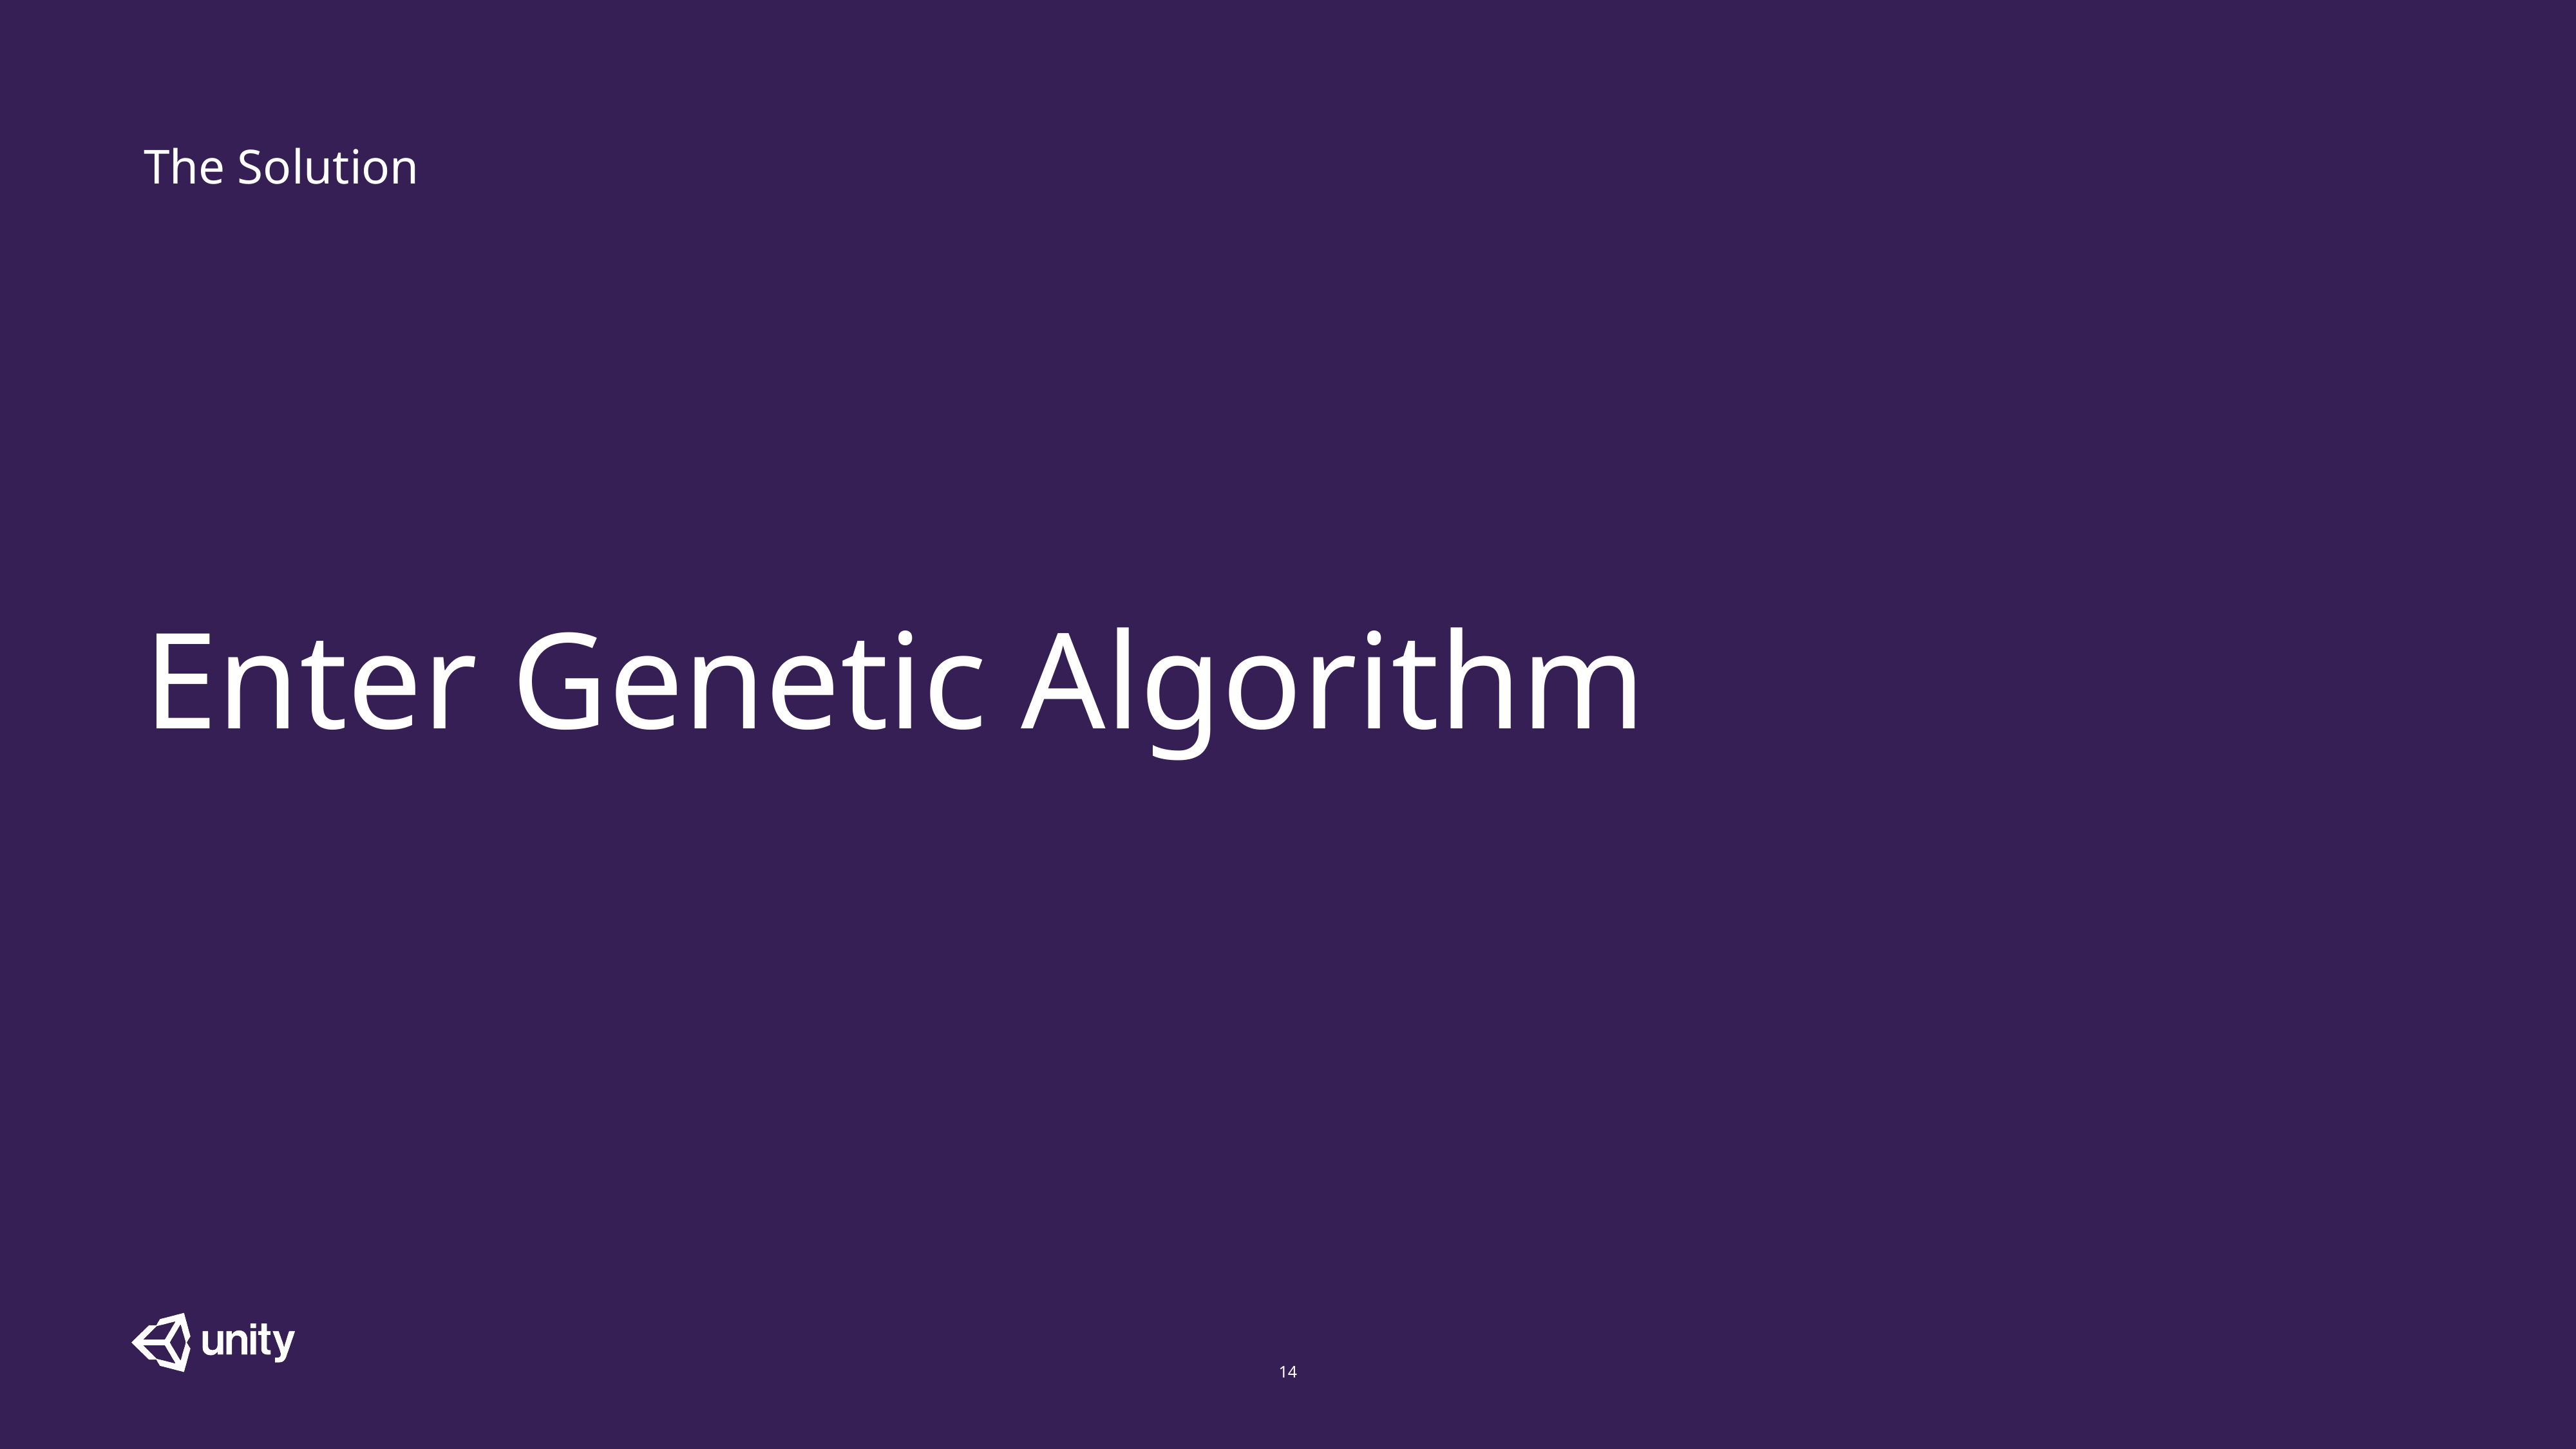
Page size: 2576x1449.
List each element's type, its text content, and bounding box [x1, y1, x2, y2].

slide_number 14 [1211, 1338, 1365, 1449]
text_box Enter Genetic Algorithm [134, 604, 2153, 1249]
text_box The Solution [134, 133, 1576, 461]
picture [101, 1283, 325, 1402]
